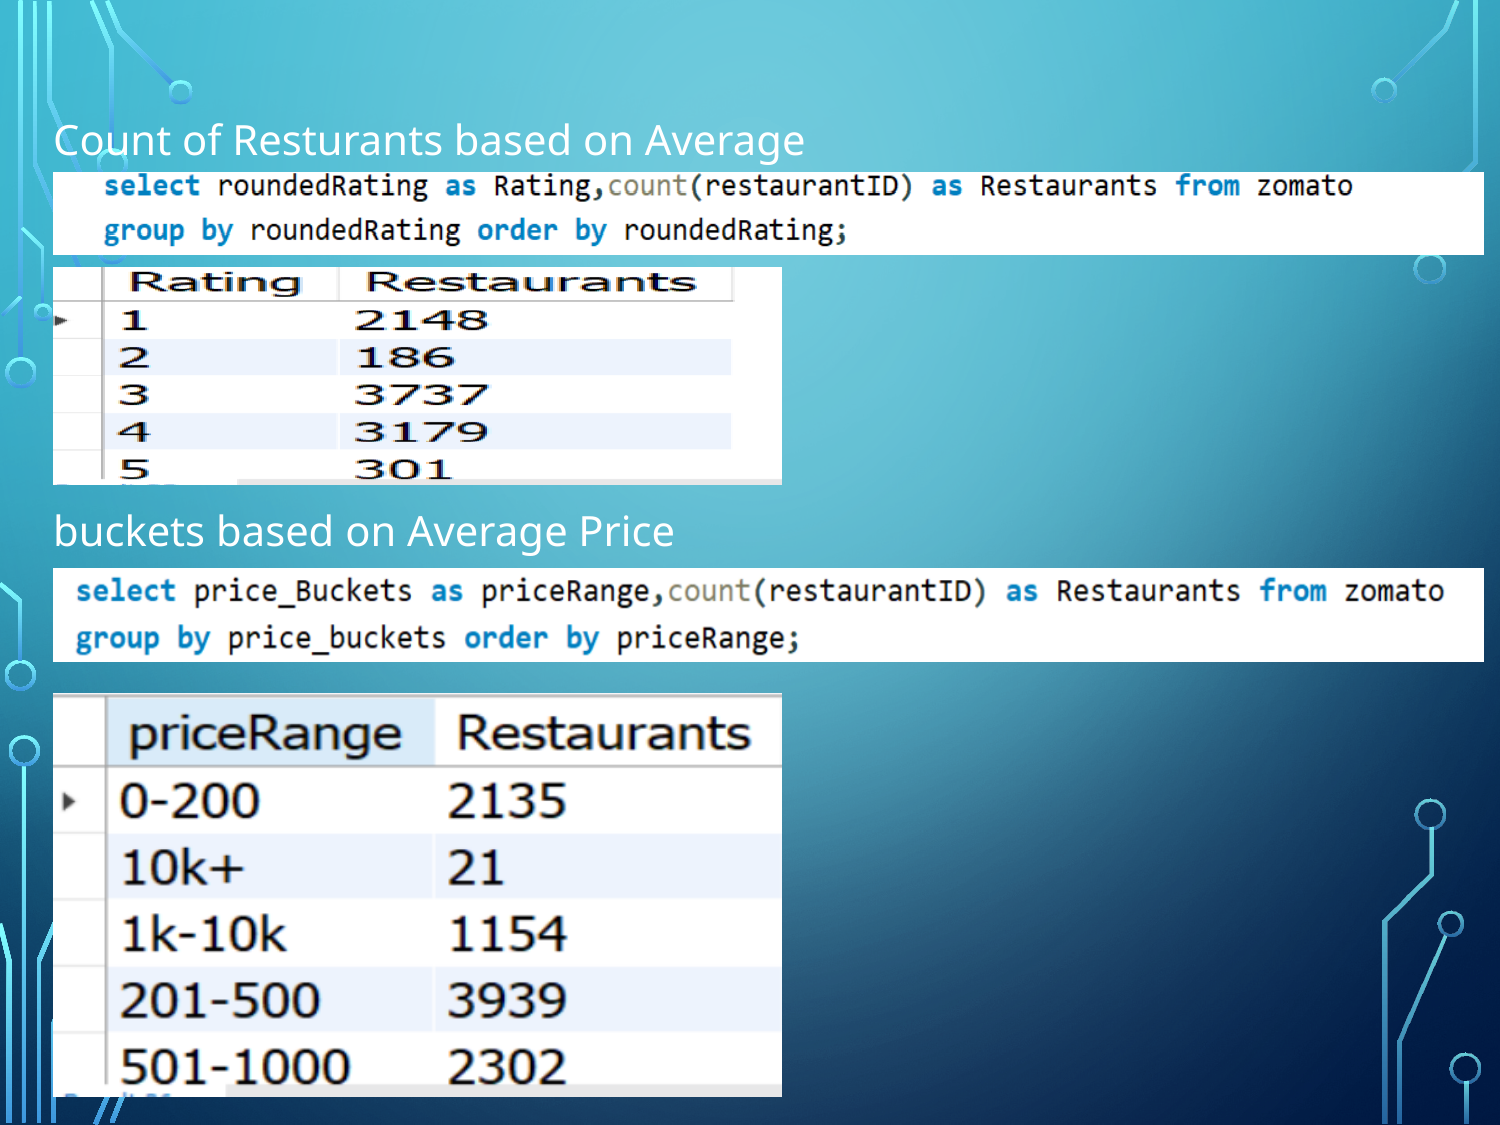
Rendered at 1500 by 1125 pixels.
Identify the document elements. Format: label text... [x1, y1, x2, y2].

picture [53, 568, 1484, 662]
picture [53, 267, 782, 486]
picture [53, 172, 1484, 256]
text_box Count of Resturants based on Average Ratings. [38, 106, 858, 222]
text_box buckets based on Average Price [38, 497, 1210, 563]
picture [53, 693, 782, 1097]
